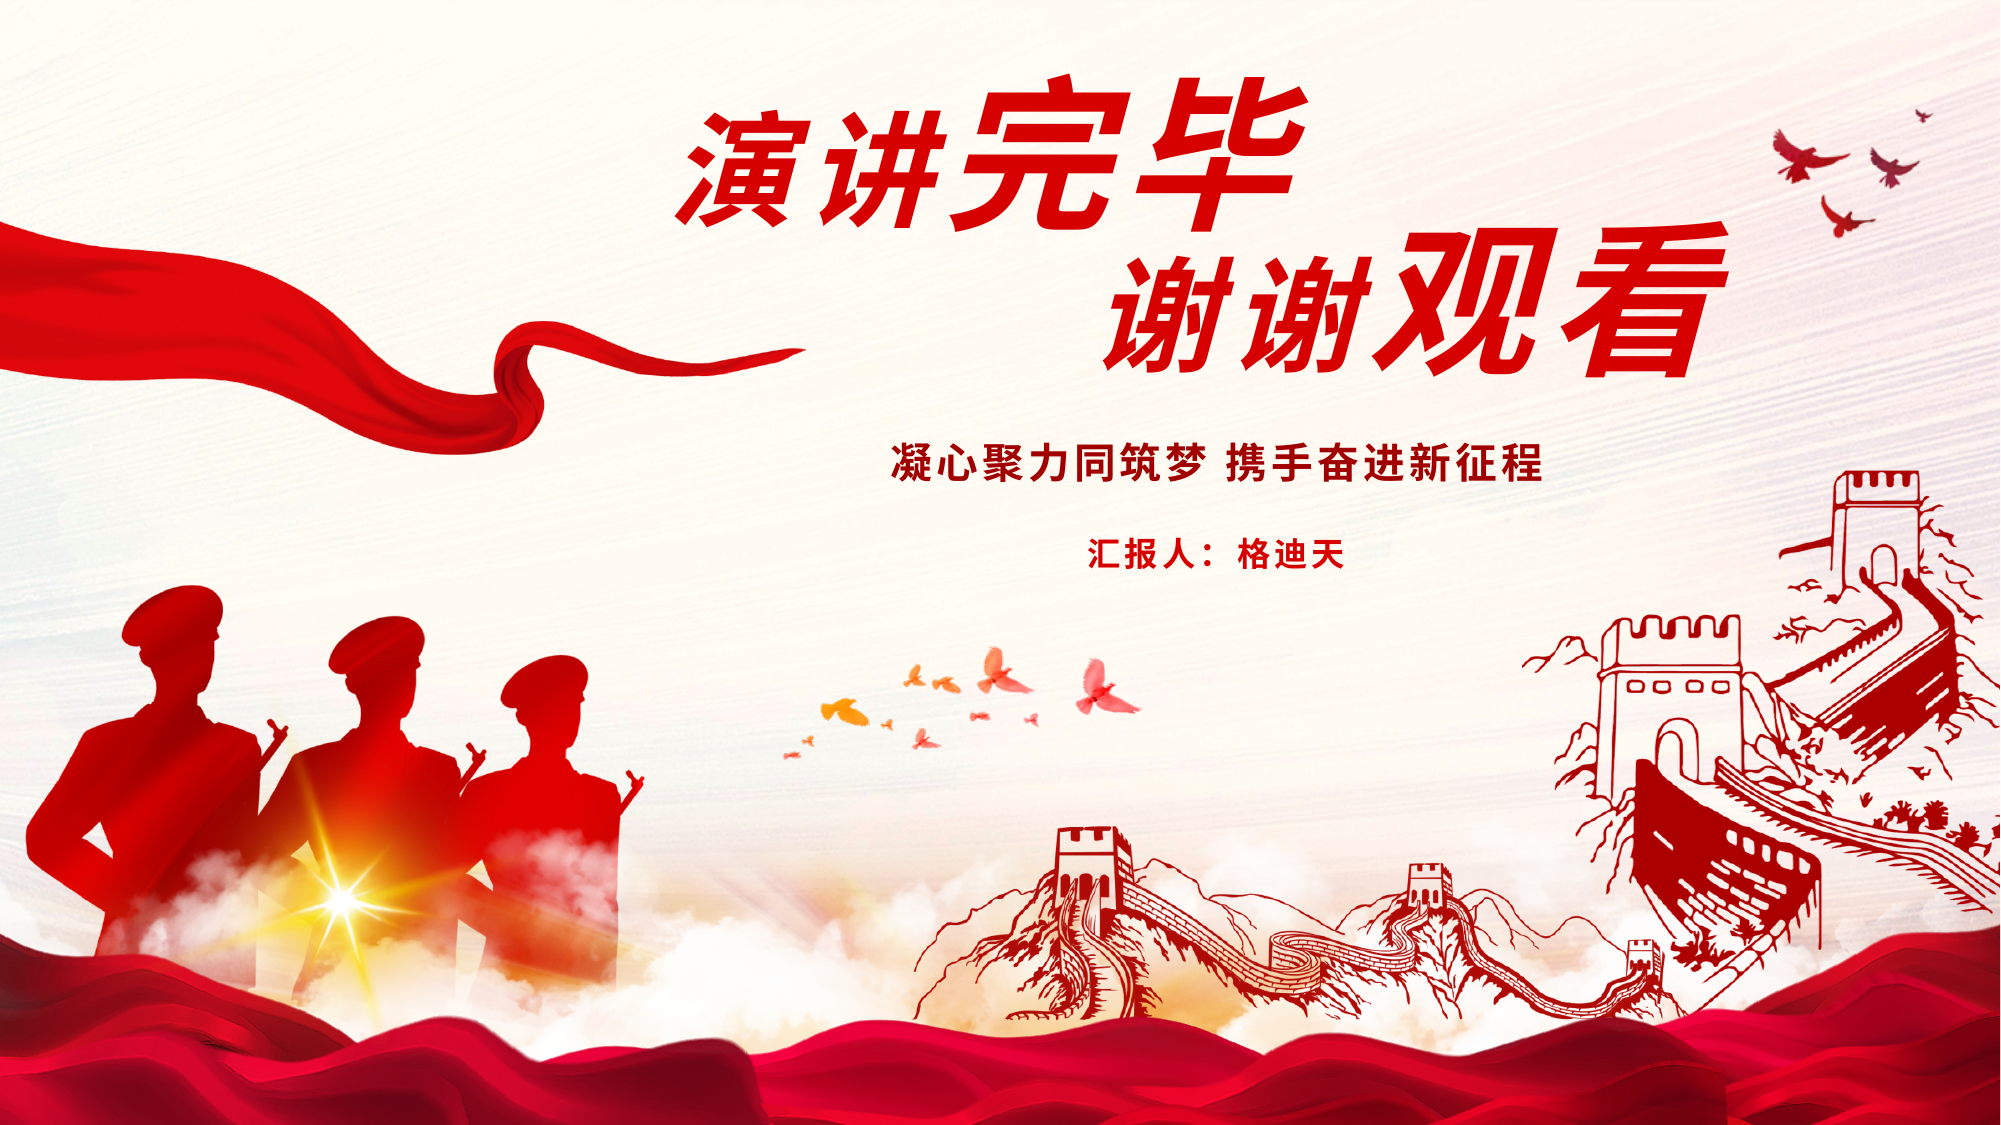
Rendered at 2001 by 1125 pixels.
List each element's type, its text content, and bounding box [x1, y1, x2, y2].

text_box 凝心聚力同筑梦 携手奋进新征程 [875, 435, 911, 496]
text_box 演讲完毕 [653, 65, 1305, 261]
picture [0, 0, 2001, 1125]
text_box 谢谢观看 [1077, 211, 1730, 382]
